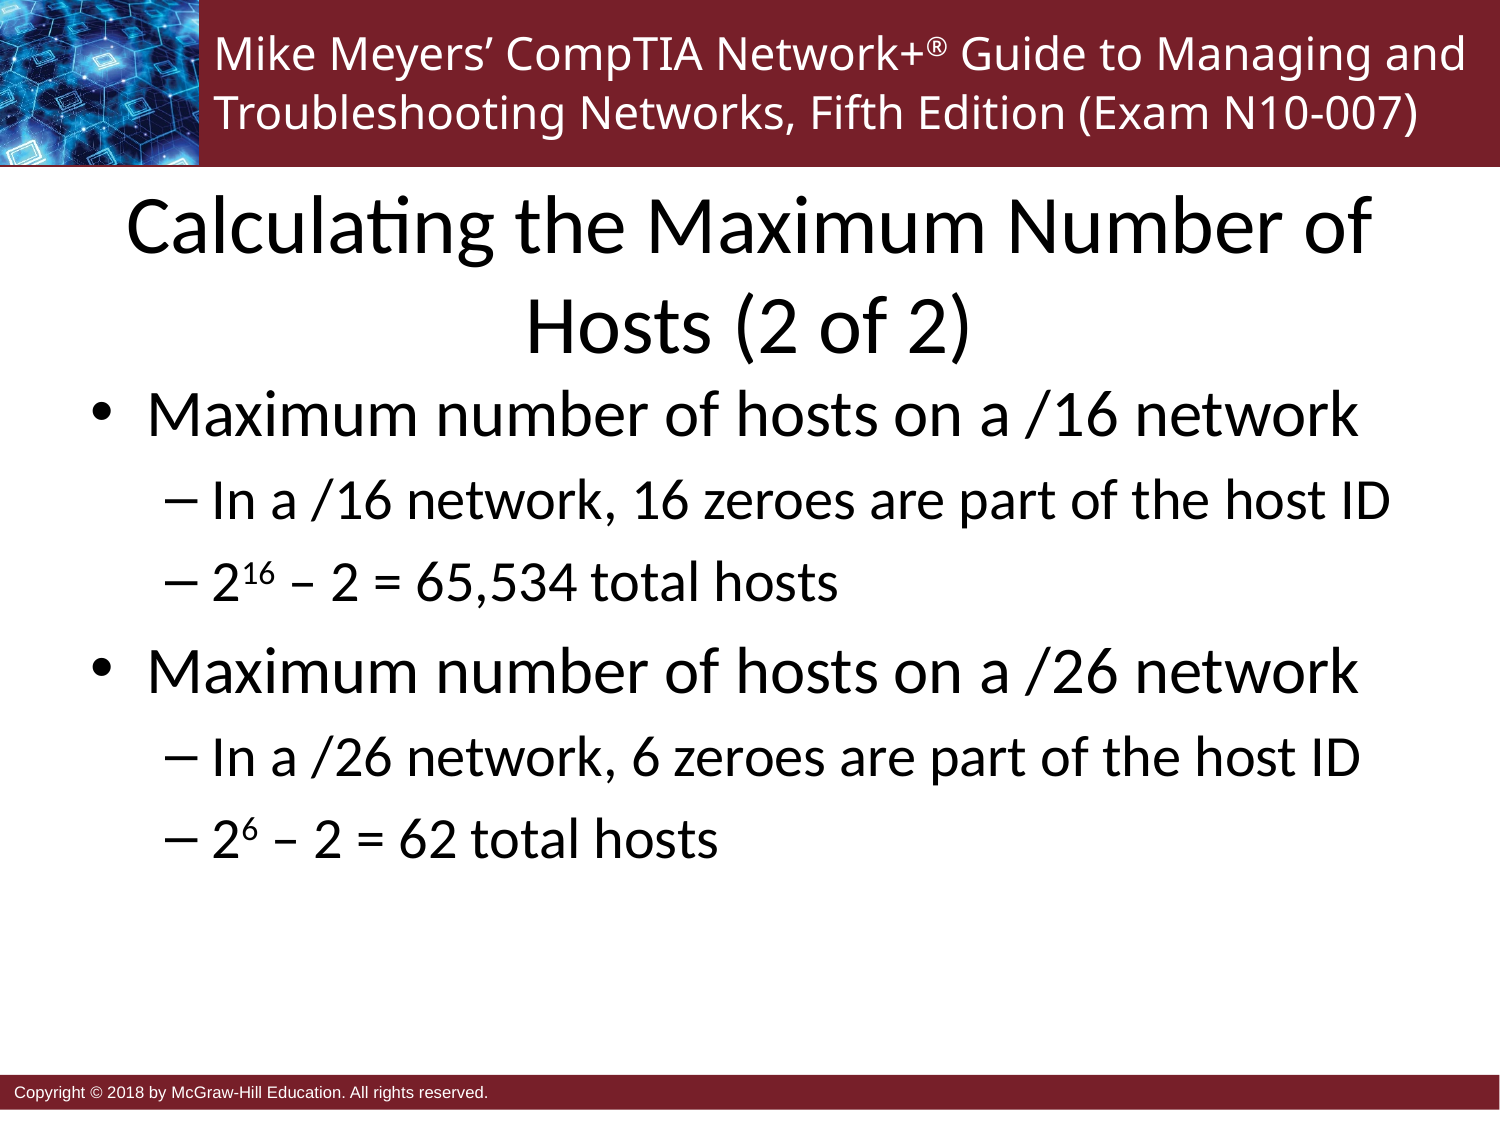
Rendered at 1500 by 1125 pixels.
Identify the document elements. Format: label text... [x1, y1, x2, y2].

title Calculating the Maximum Number of Hosts (2 of 2) [75, 162, 1425, 288]
picture [0, 0, 199, 165]
list Maximum number of hosts on a /16 network In a /16 network, 16 zeroes are part of the host ID 216 – 2 = 65,534 total hosts Maximum number of hosts on a /26 network In a /26 network, 6 zeroes are part of the host ID 26 – 2 = 62 total hosts [75, 362, 1425, 1113]
